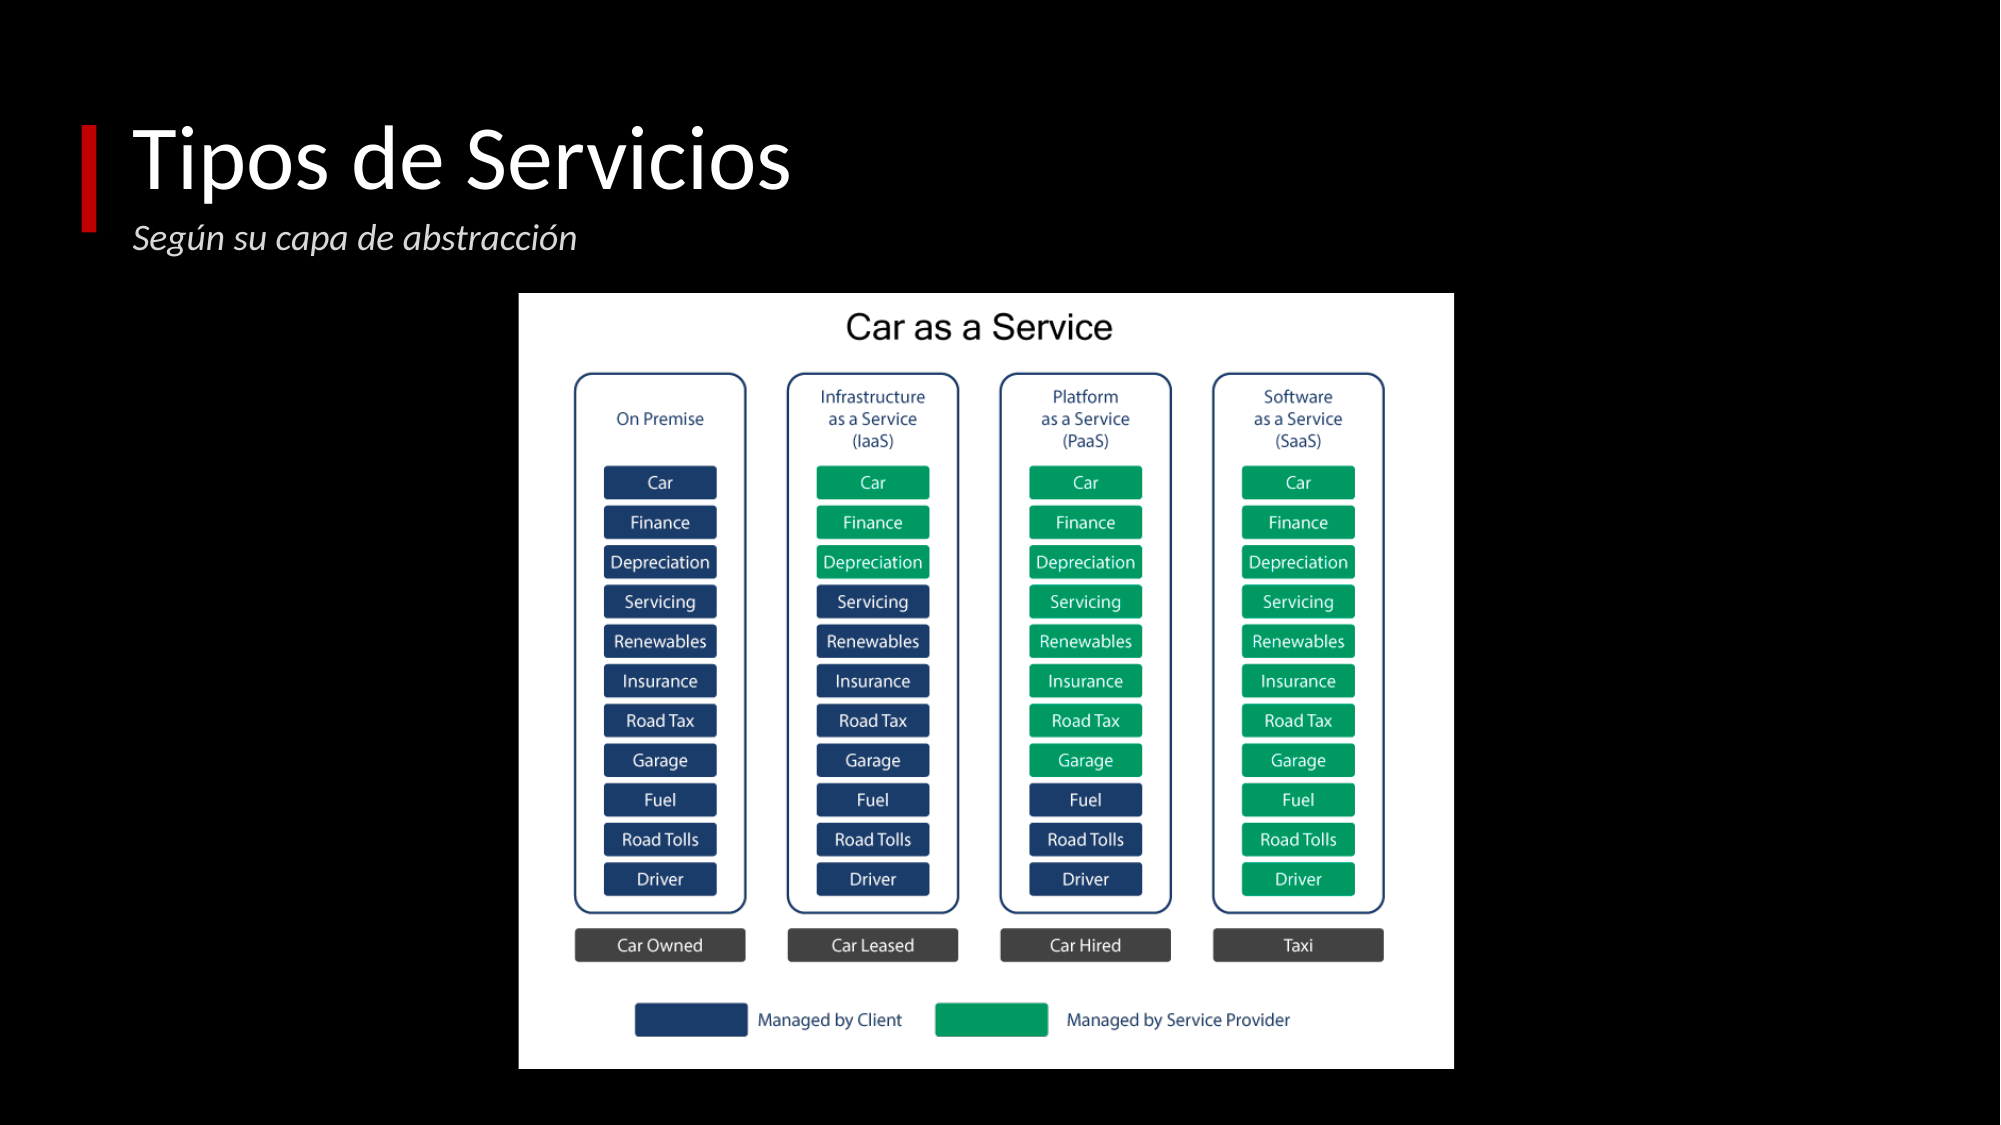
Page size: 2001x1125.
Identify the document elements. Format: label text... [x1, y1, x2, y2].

list Según su capa de abstracción [117, 210, 1018, 290]
picture [553, 292, 1405, 1043]
text_box [81, 125, 97, 233]
title Tipos de Servicios [117, 50, 1843, 269]
text_box [517, 291, 1456, 1071]
